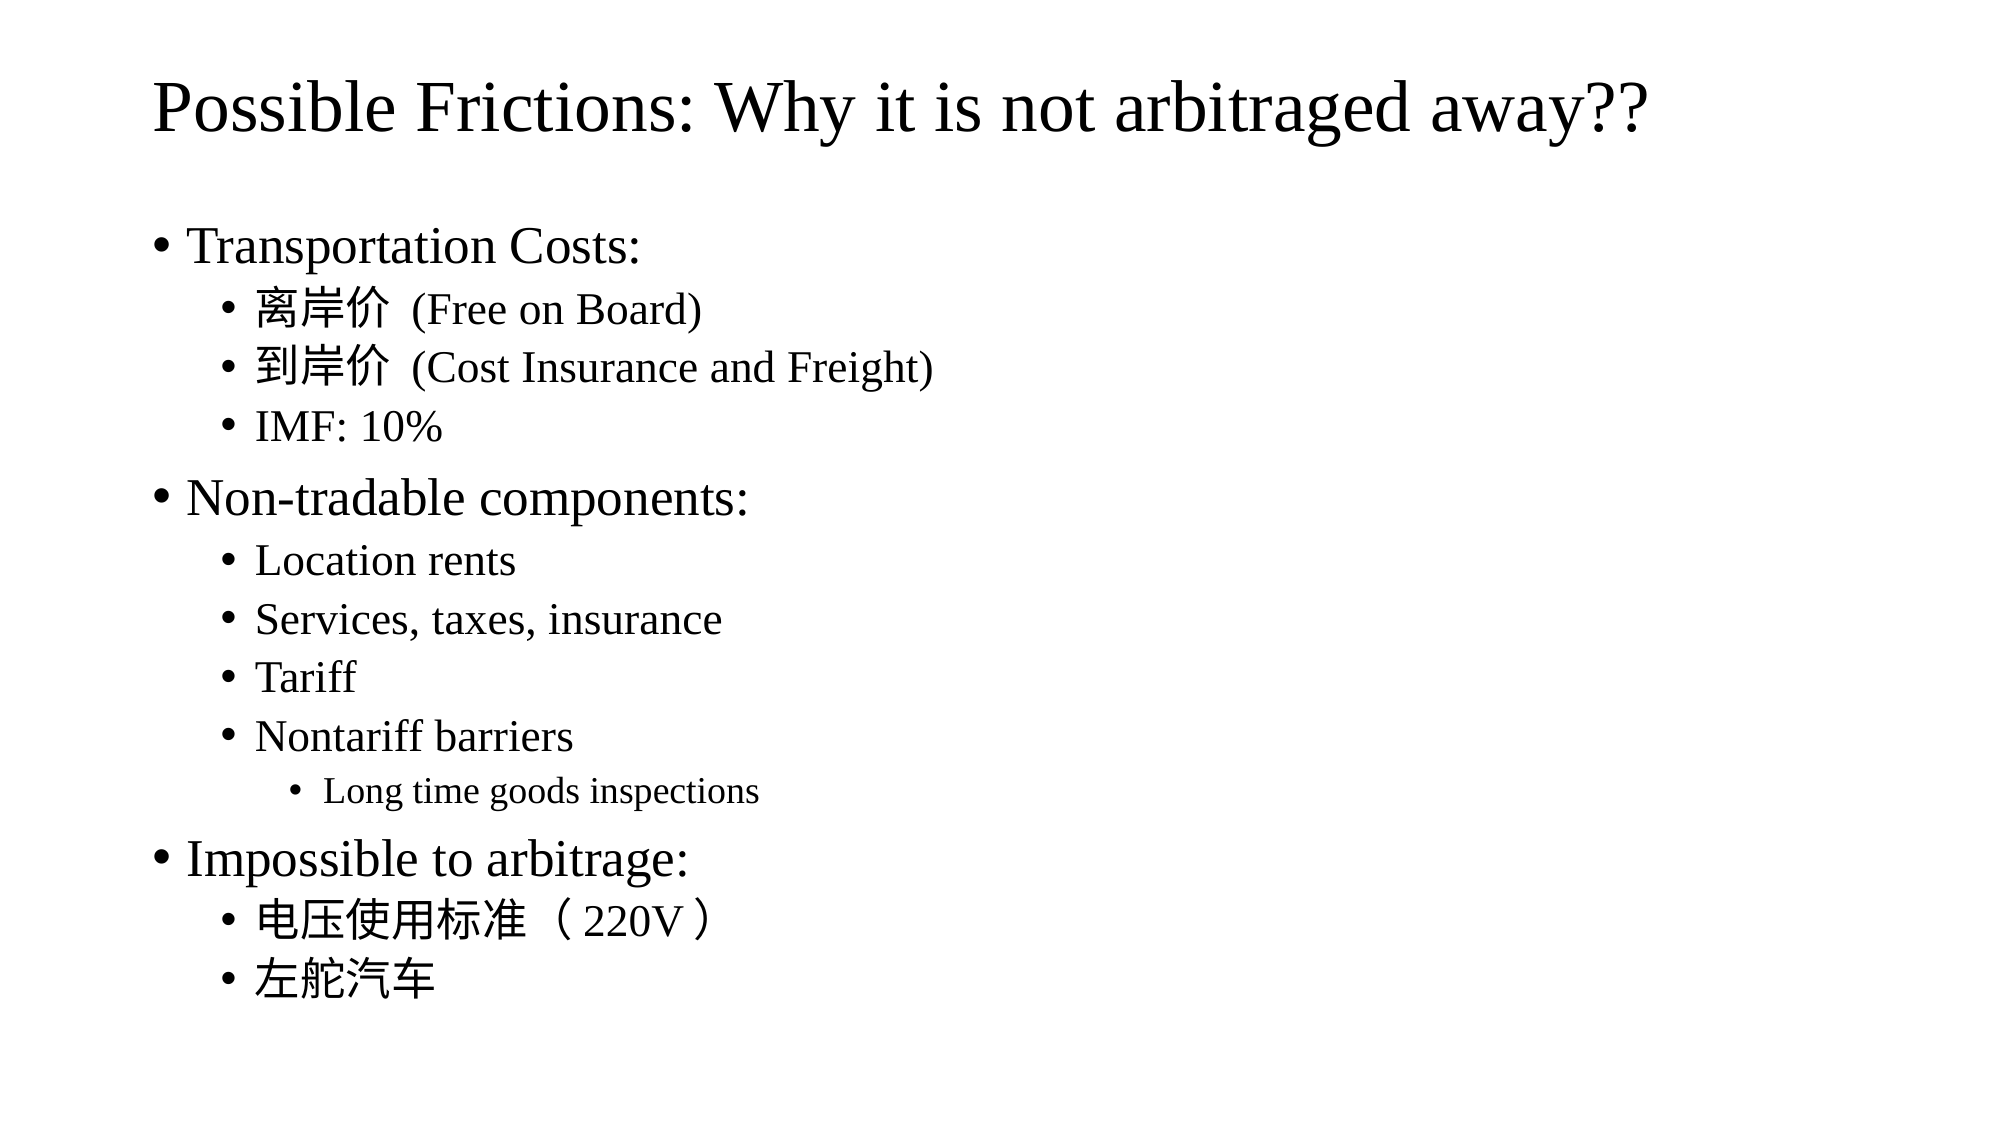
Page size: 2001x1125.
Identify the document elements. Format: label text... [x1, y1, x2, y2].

title Possible Frictions: Why it is not arbitraged away?? [137, 59, 1863, 156]
list Transportation Costs: 离岸价 (Free on Board) 到岸价 (Cost Insurance and Freight) IMF: 10% Non-tradable components: Location rents Services, taxes, insurance Tariff Nontariff barriers Long time goods inspections Impossible to arbitrage: 电压使用标准（220V） 左舵汽车 [137, 210, 1863, 1014]
